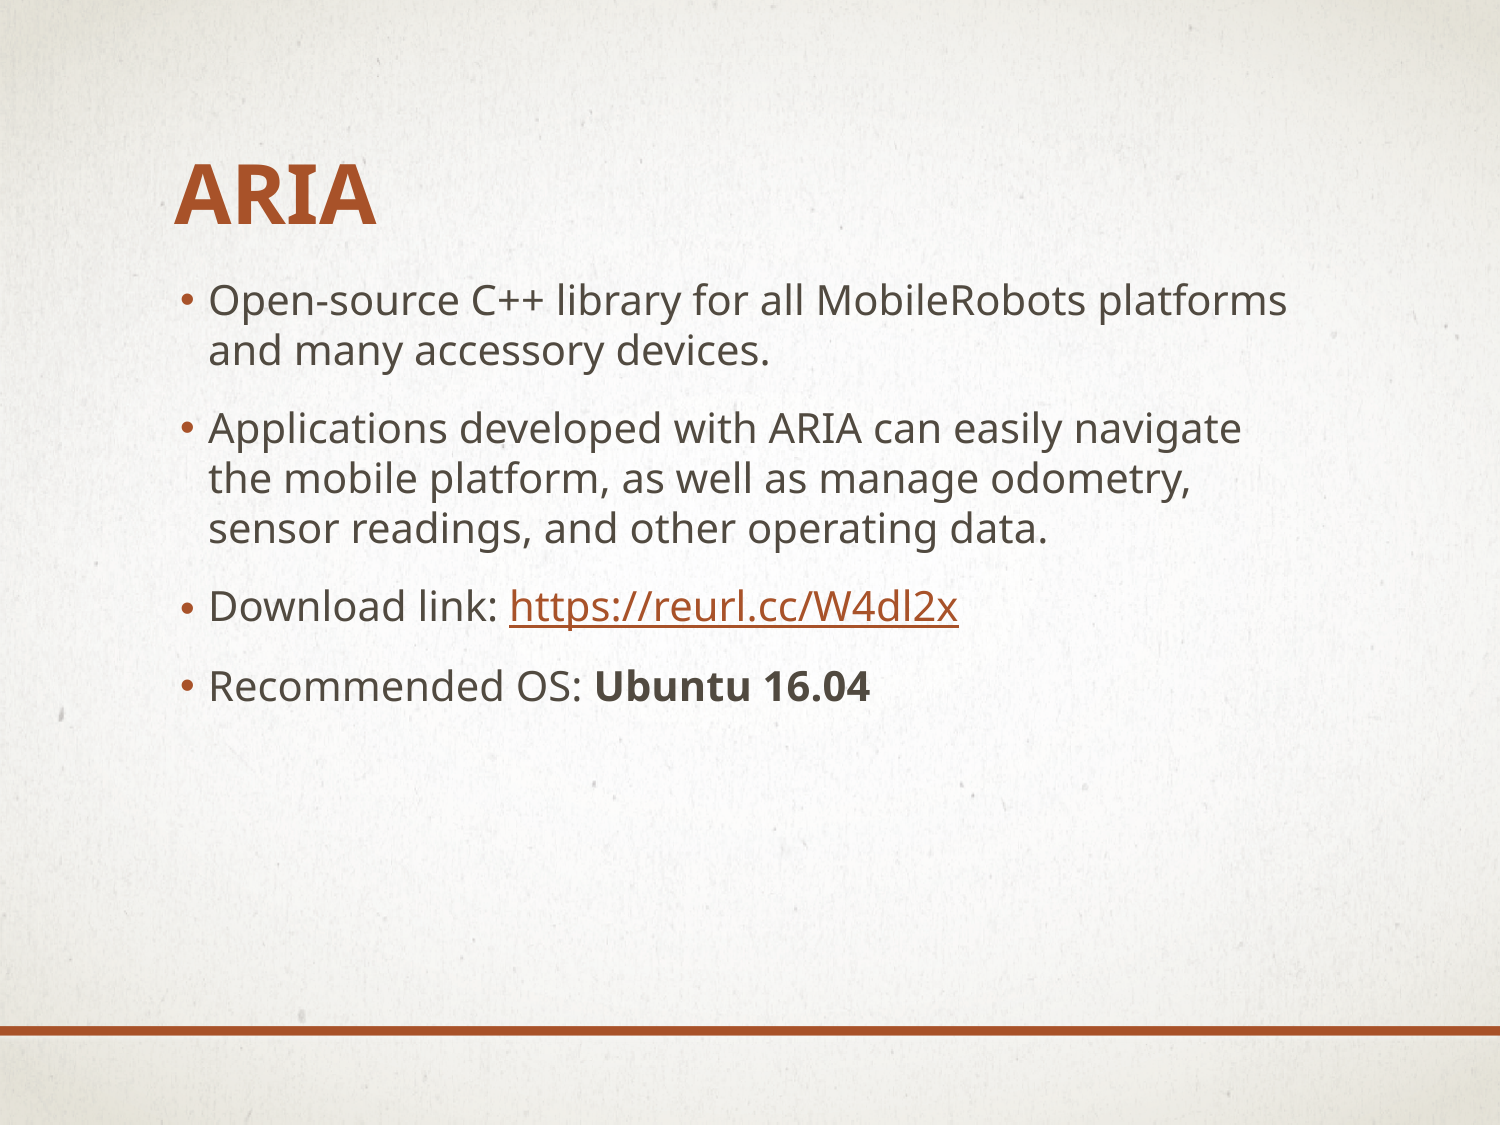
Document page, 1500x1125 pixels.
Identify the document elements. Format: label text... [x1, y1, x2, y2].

picture [0, 0, 1500, 1026]
picture [0, 1036, 1500, 1125]
title ARIA [159, 62, 1341, 250]
list Open-source C++ library for all MobileRobots platforms and many accessory devices. Applications developed with ARIA can easily navigate the mobile platform, as well as manage odometry, sensor readings, and other operating data. Download link: https://reurl.cc/W4dl2x Recommended OS: Ubuntu 16.04 [159, 266, 1327, 942]
